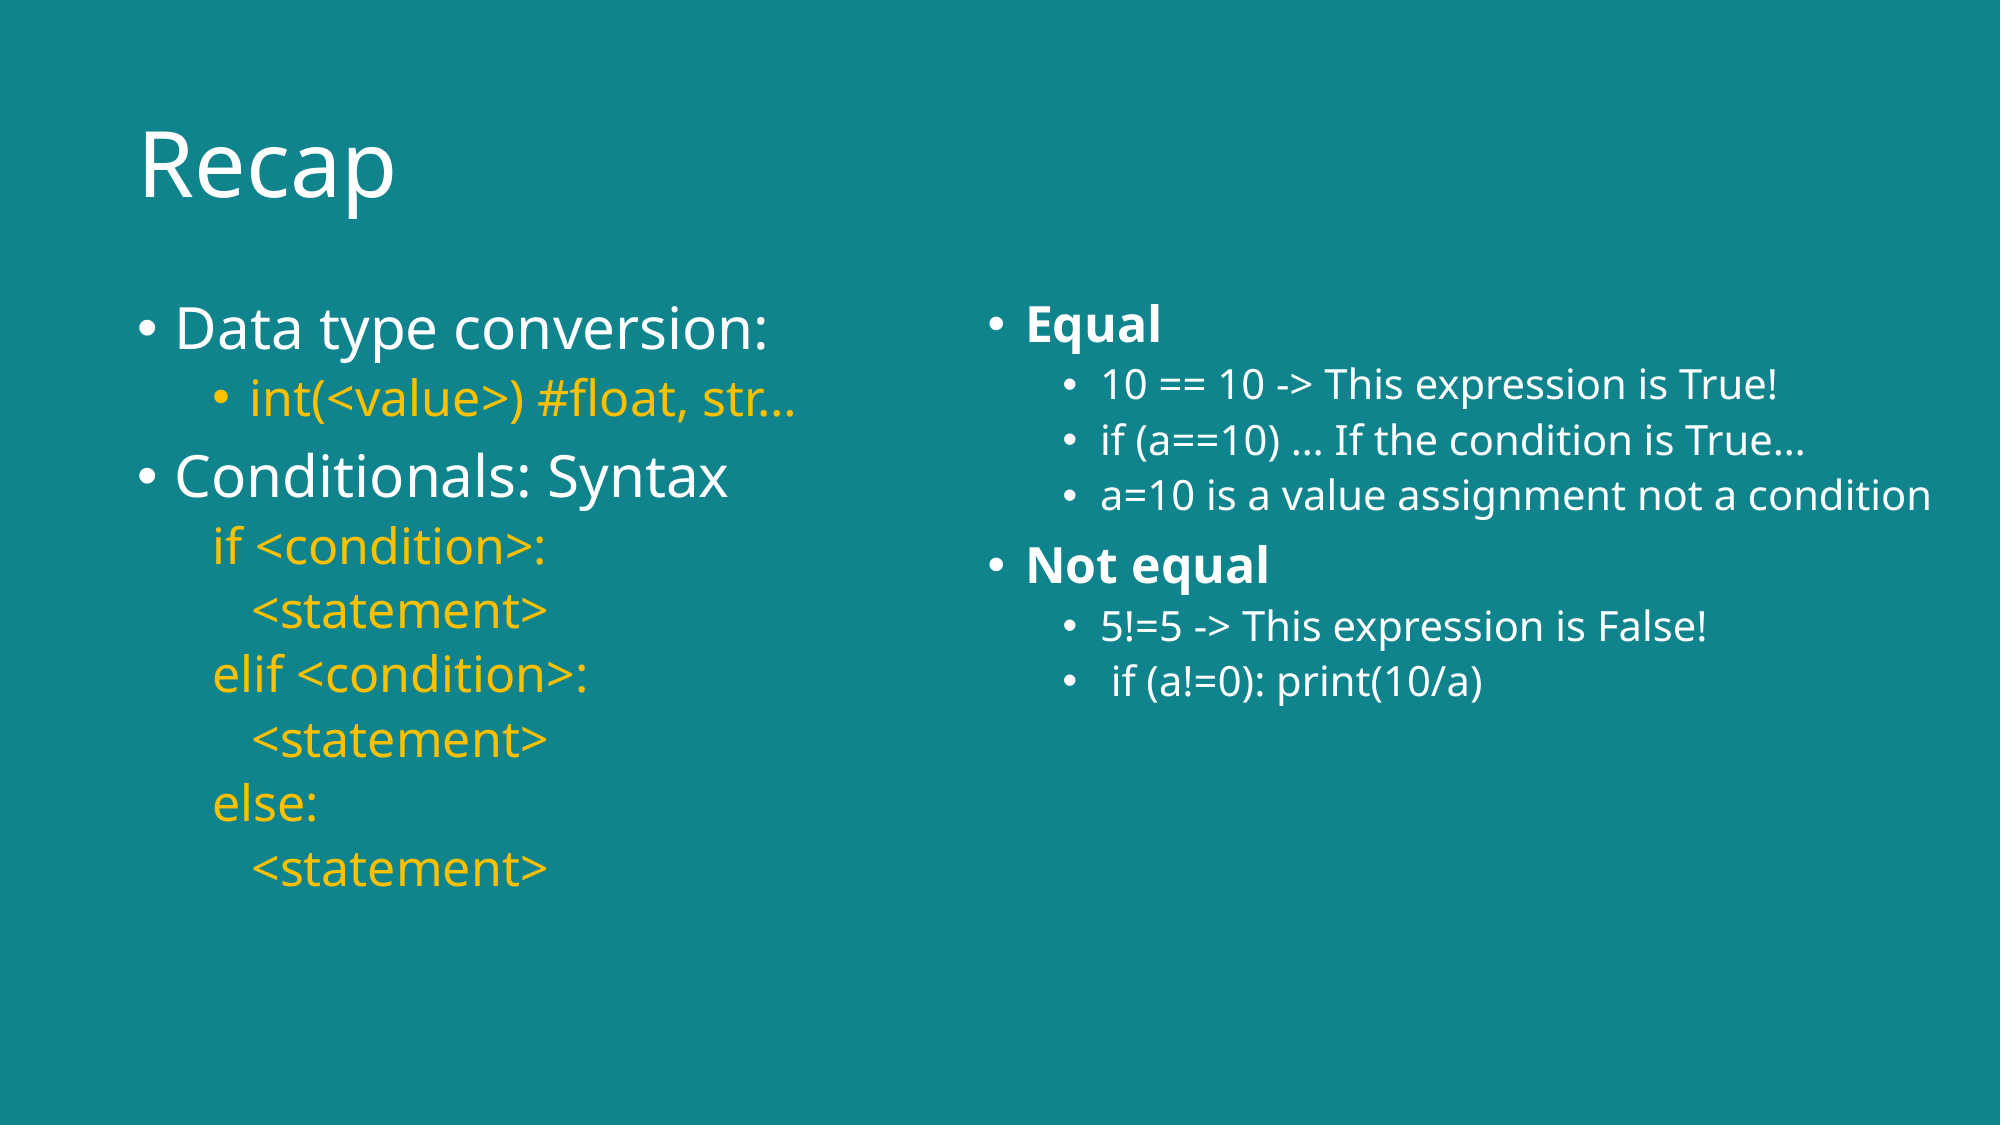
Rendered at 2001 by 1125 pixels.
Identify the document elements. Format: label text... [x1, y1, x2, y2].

list Data type conversion: int(<value>) #float, str… Conditionals: Syntax if <condition>: <statement> elif <condition>: <statement> else: <statement> [137, 299, 987, 1013]
title Recap [137, 59, 1862, 277]
list Equal 10 == 10 -> This expression is True! if (a==10) … If the condition is True… a=10 is a value assignment not a condition Not equal 5!=5 -> This expression is False! if (a!=0): print(10/a) [987, 299, 1958, 1013]
